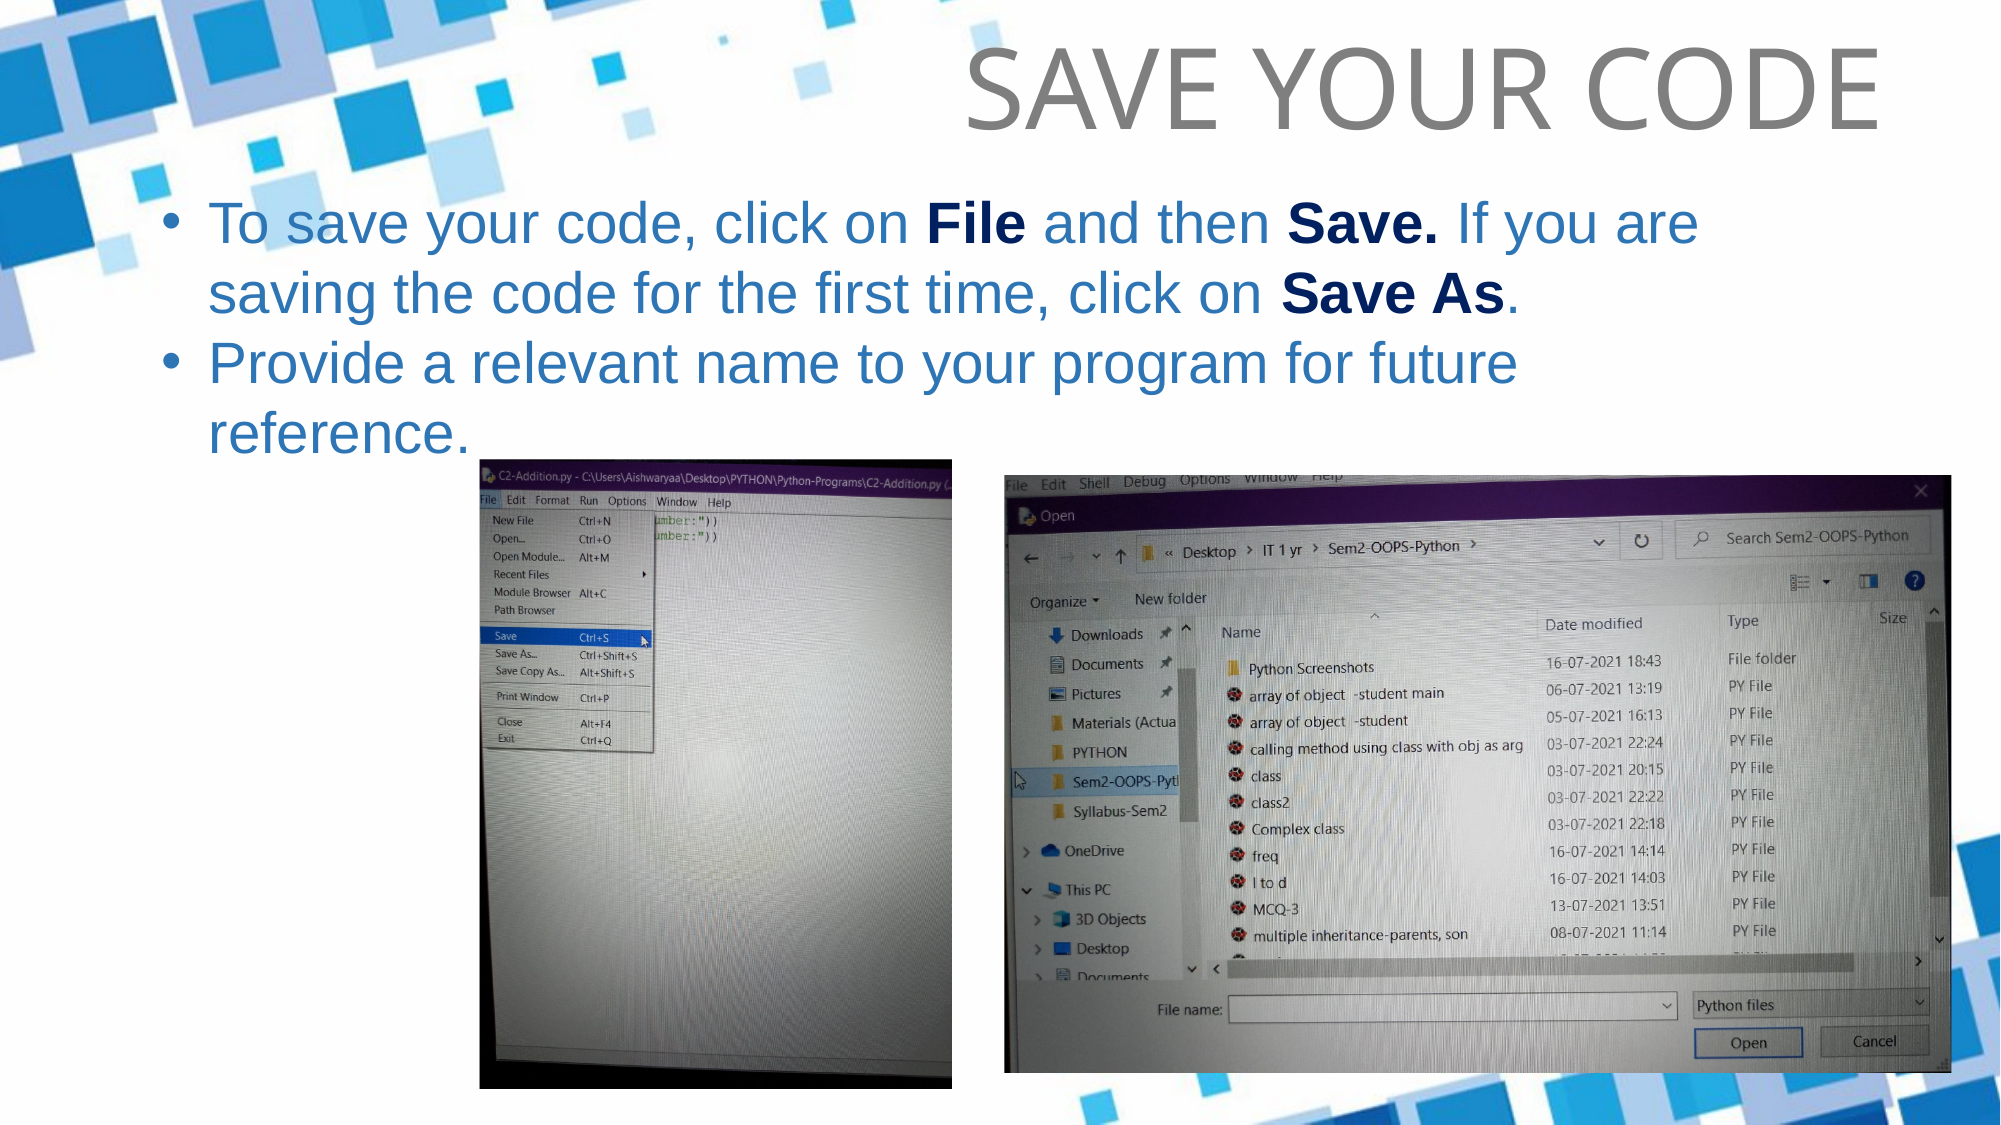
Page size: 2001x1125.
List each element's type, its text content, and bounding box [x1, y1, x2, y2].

title SAVE YOUR CODE [370, 0, 1900, 191]
text_box To save your code, click on File and then Save. If you are saving the code for the first time, click on Save As. Provide a relevant name to your program for future reference. [146, 177, 1802, 518]
picture [0, 0, 2001, 1125]
